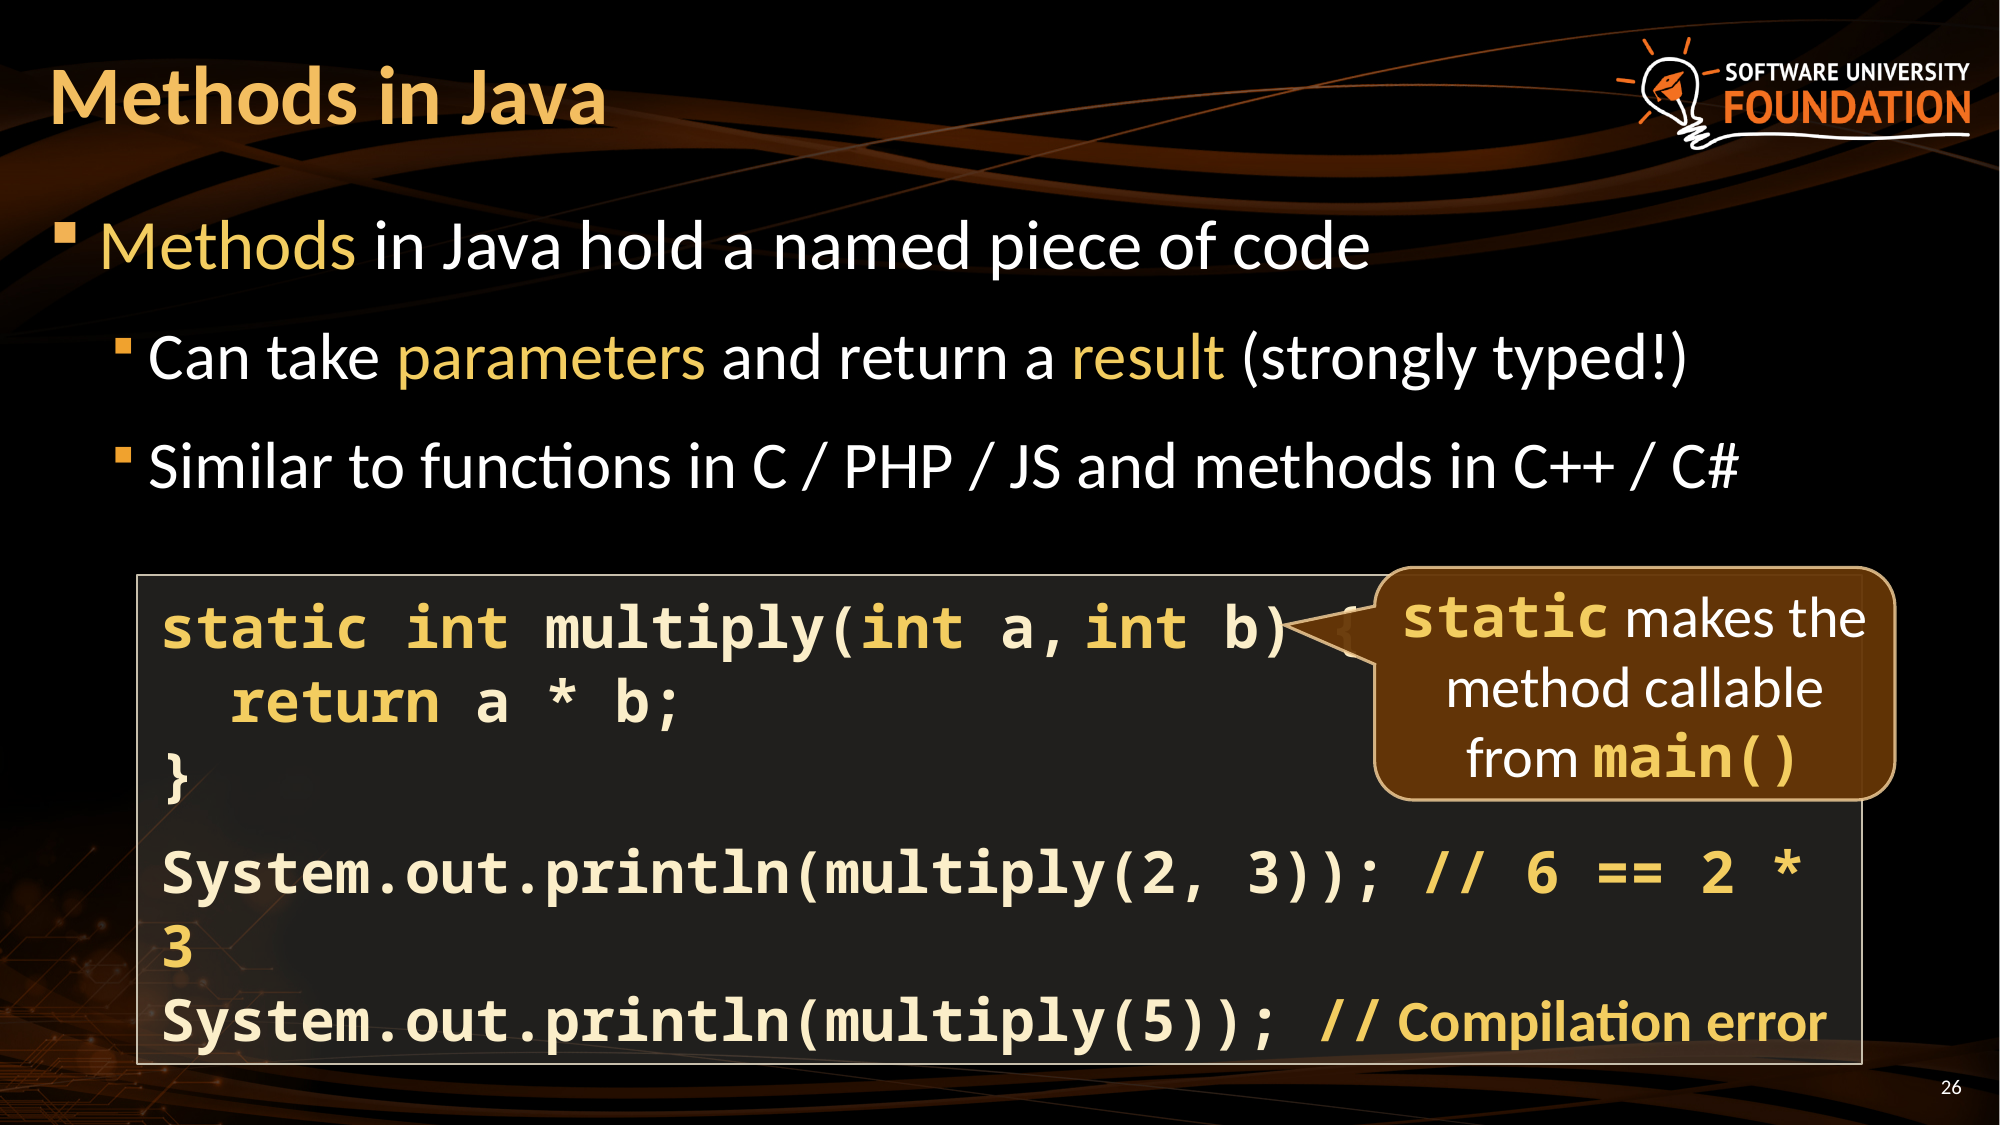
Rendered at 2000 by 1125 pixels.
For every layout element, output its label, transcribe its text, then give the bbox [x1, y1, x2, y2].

text_box static makes the method callable from main() [1281, 566, 1896, 802]
text_box static int multiply(int a, int b) { return a * b; } System.out.println(multiply(2, 3)); // 6 == 2 * 3 System.out.println(multiply(5)); // Compilation error [137, 575, 1863, 1065]
list Methods in Java hold a named piece of code Can take parameters and return a result (strongly typed!) Similar to functions in C / PHP / JS and methods in C++ / C# [31, 188, 1968, 1103]
picture [0, 0, 2000, 1125]
title Methods in Java [30, 6, 1602, 189]
